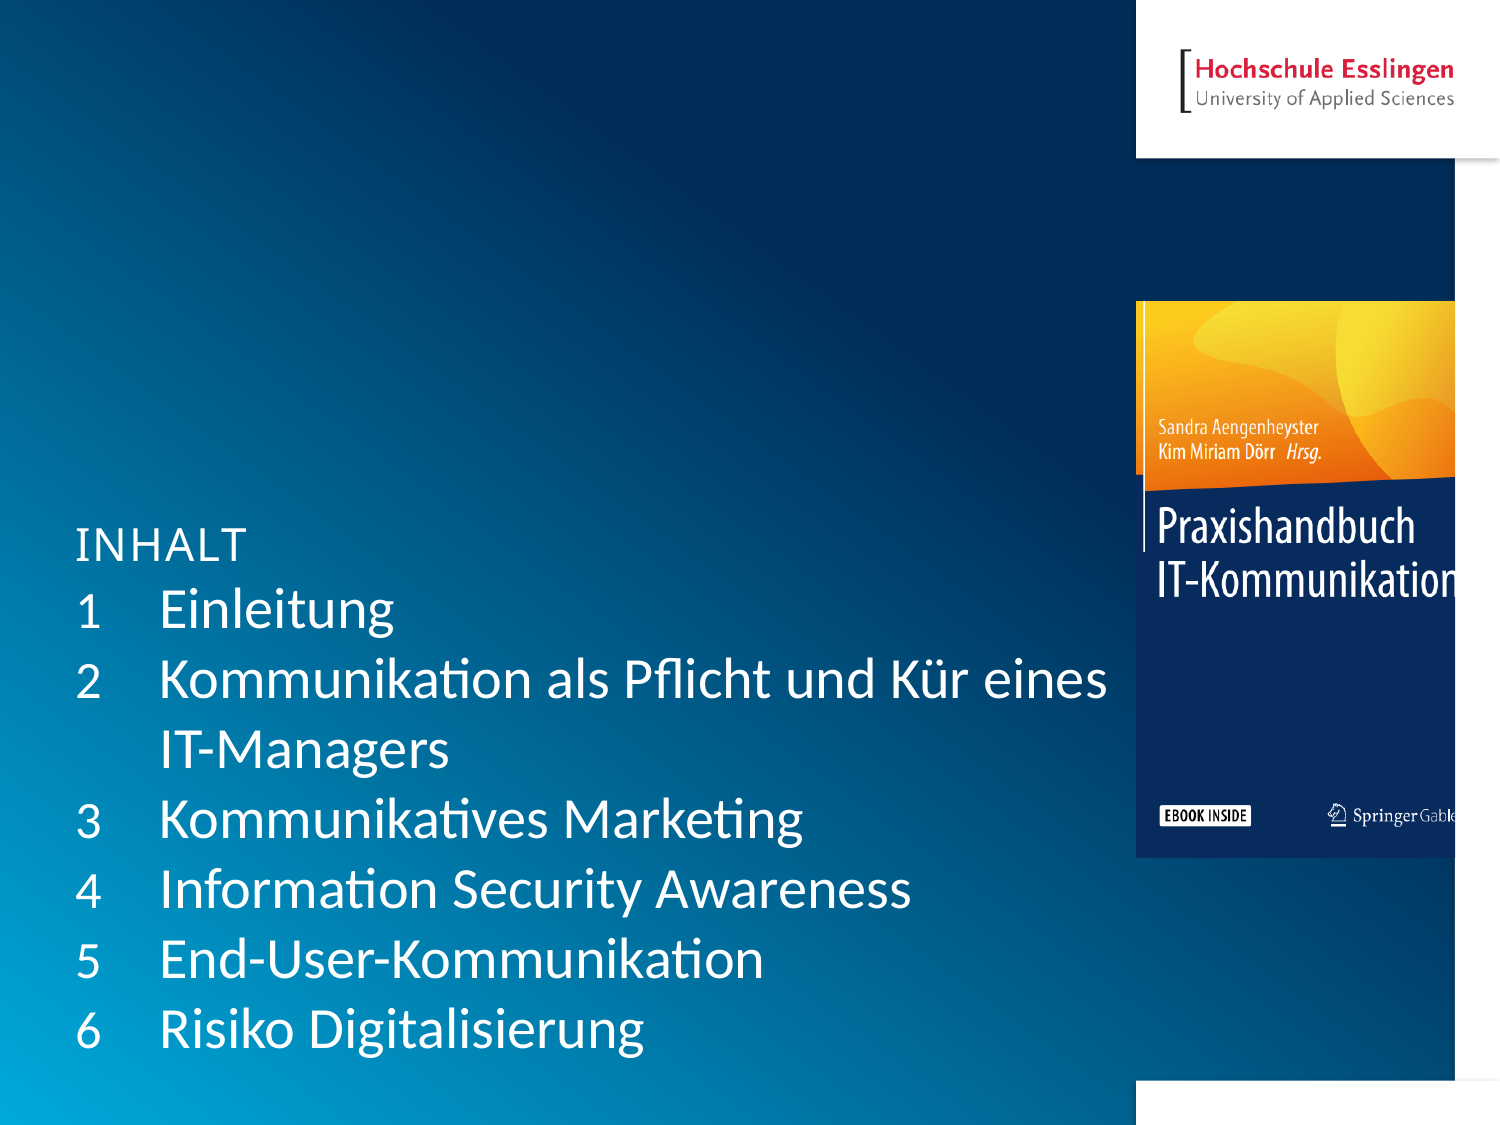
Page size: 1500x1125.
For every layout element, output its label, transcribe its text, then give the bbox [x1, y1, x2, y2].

picture [1135, 157, 1456, 1082]
list Inhalt Einleitung Kommunikation als Pflicht und Kür eines IT-Managers Kommunikatives Marketing Information Security Awareness End-User-Kommunikation Risiko Digitalisierung [75, 287, 1130, 1068]
